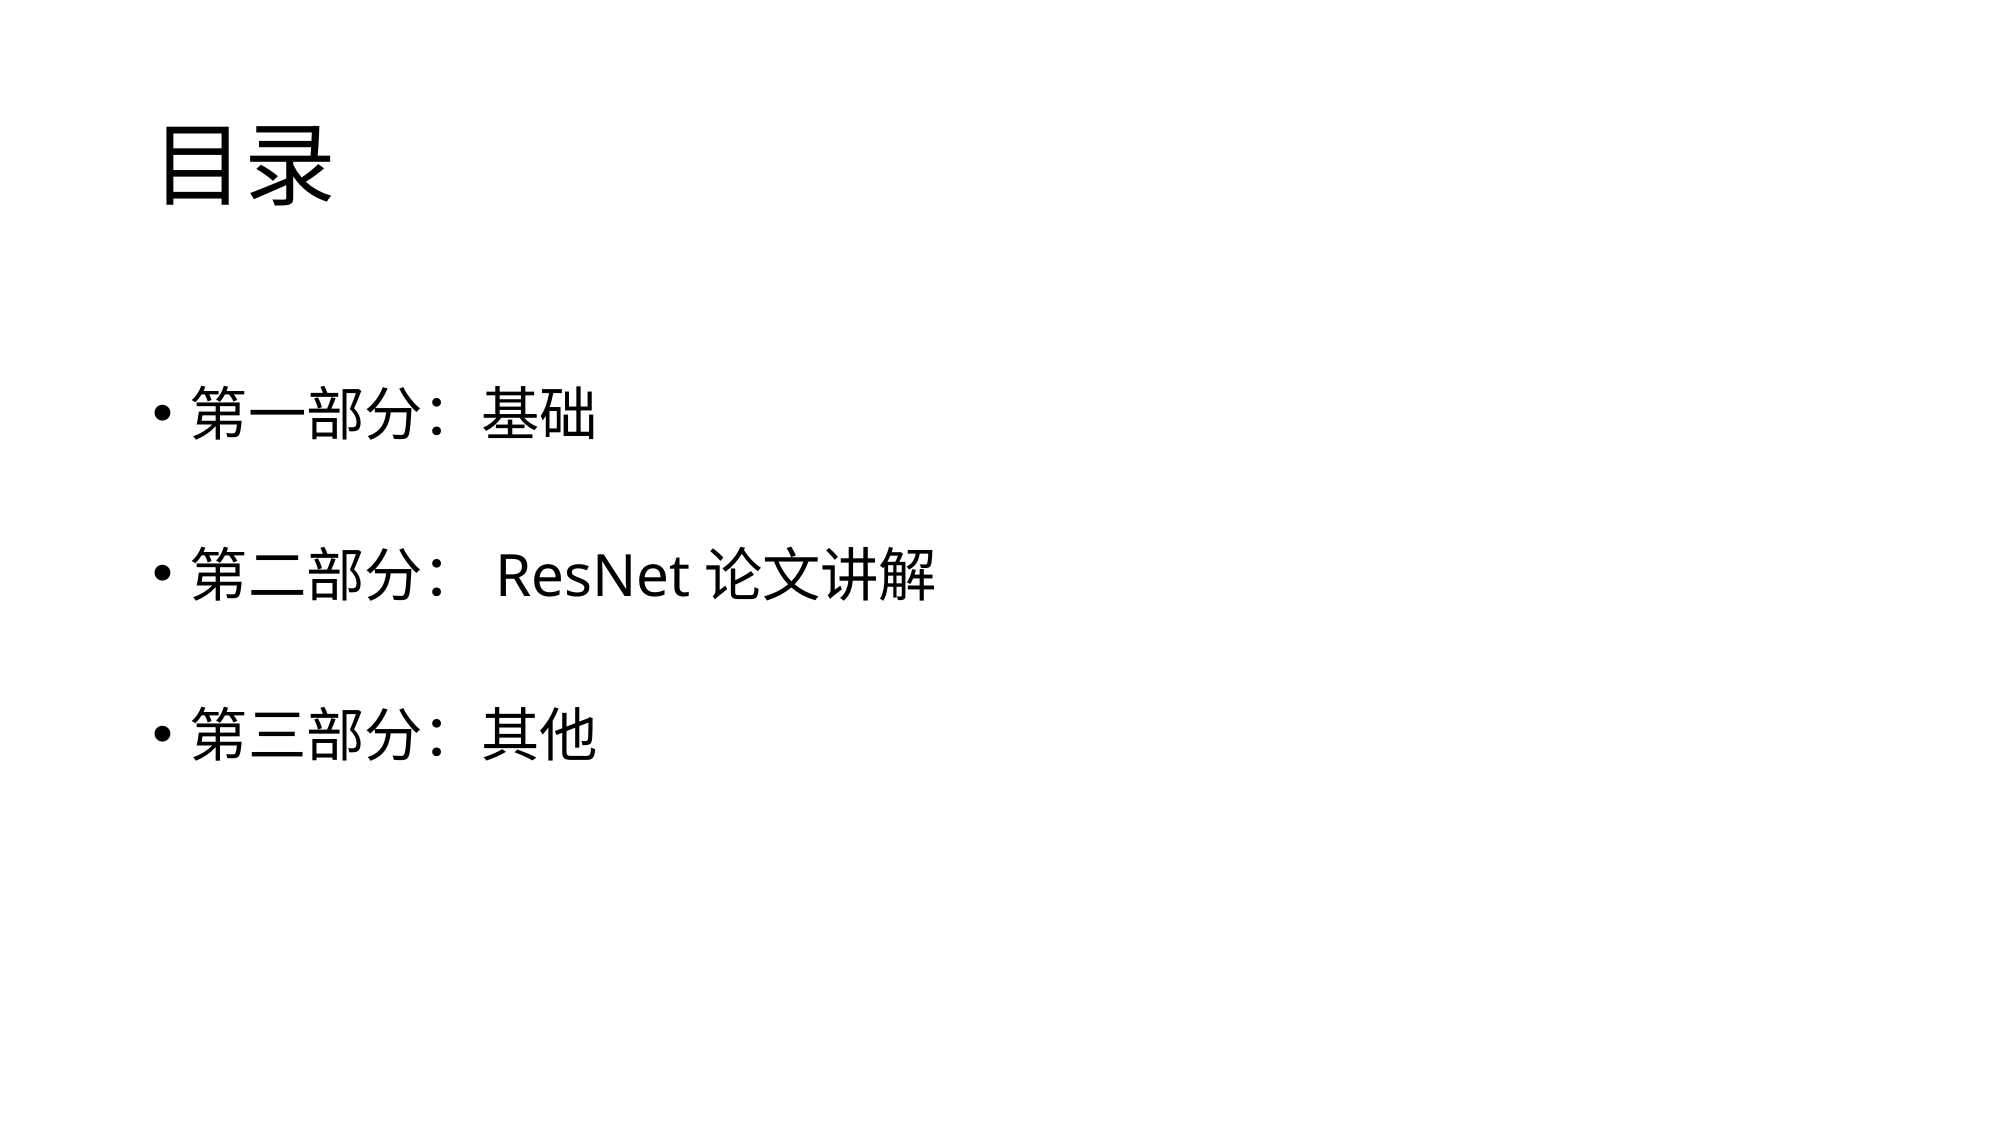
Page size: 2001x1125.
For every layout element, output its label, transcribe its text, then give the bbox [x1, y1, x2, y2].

title 目录 [137, 59, 1863, 278]
list 第一部分：基础 第二部分：ResNet论文讲解 第三部分：其他 [137, 299, 1863, 1014]
